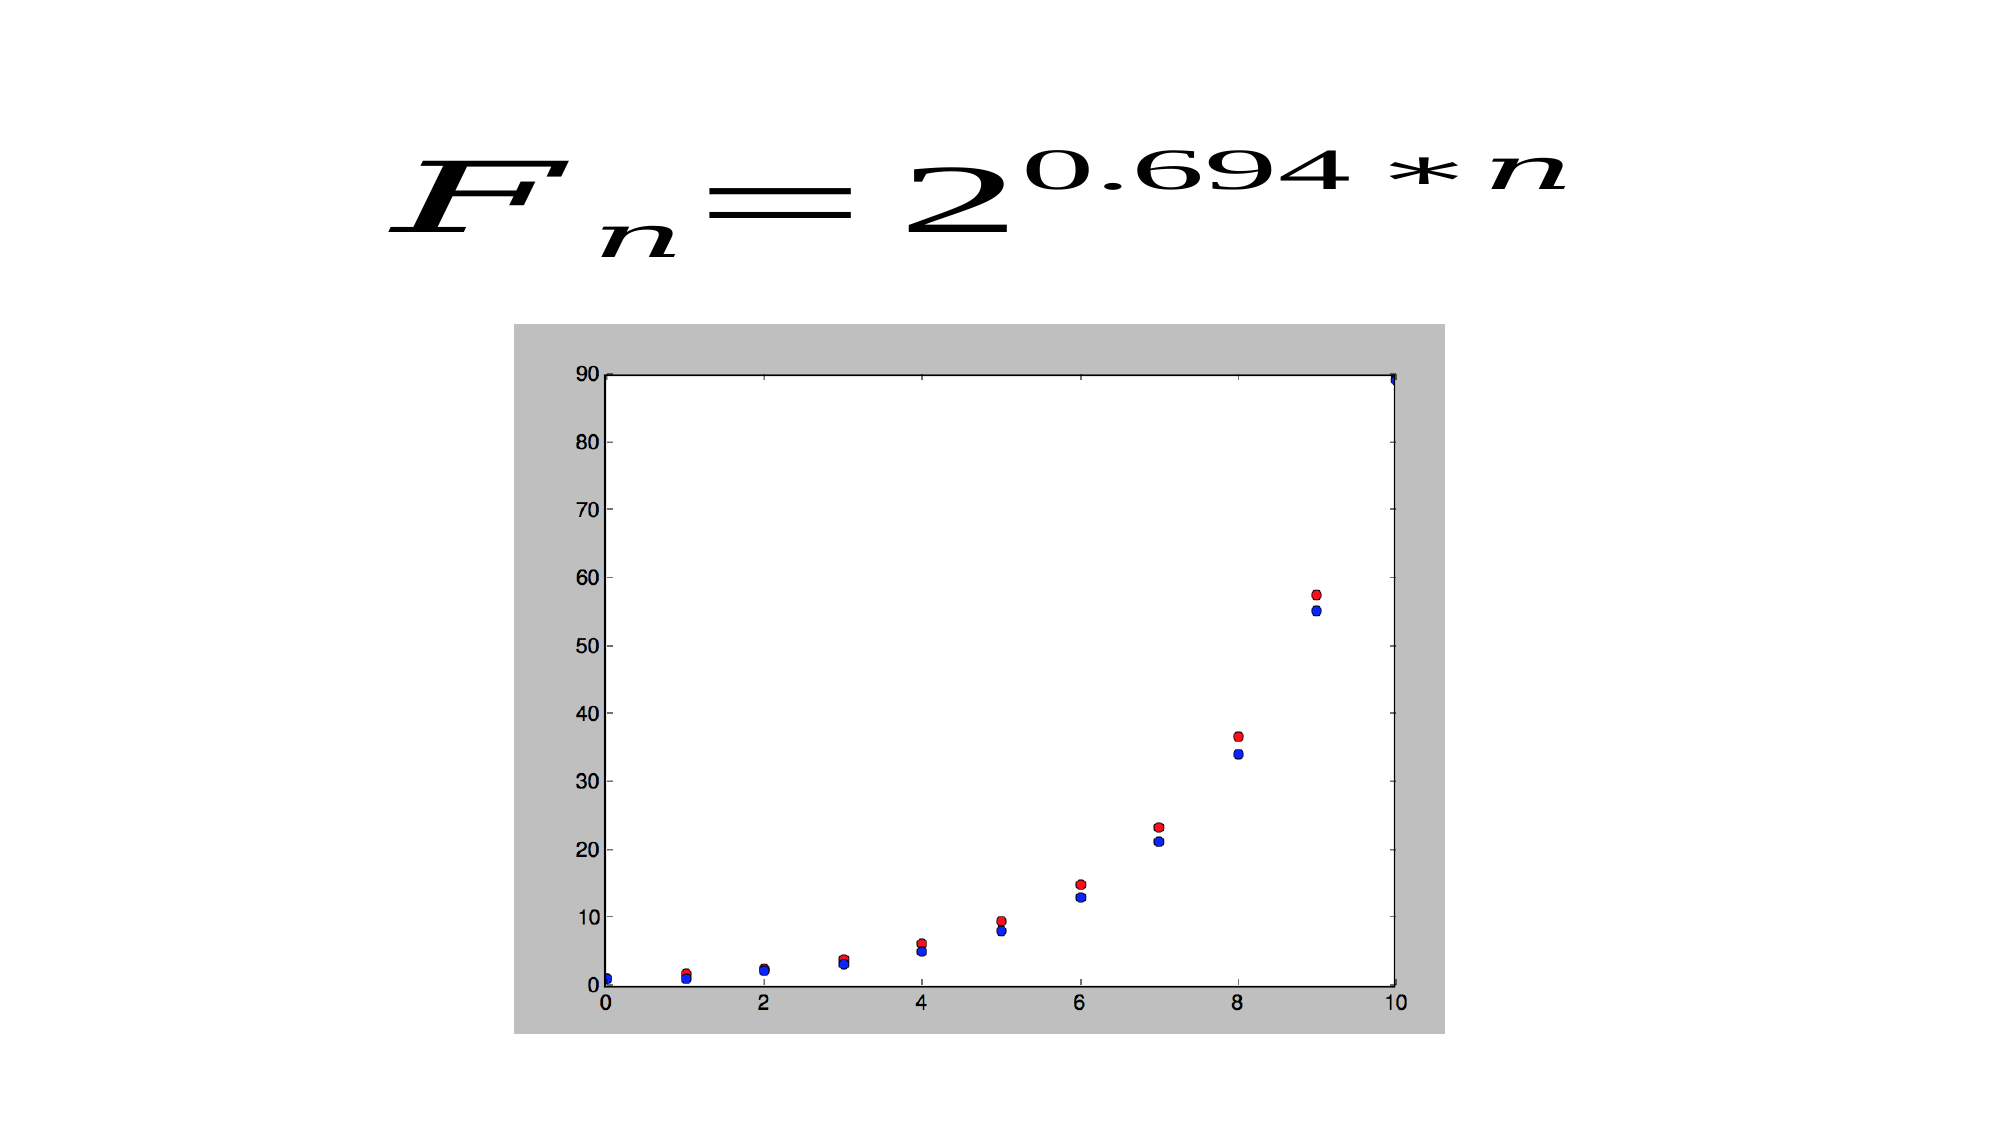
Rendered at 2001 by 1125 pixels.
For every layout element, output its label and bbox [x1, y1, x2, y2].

picture [514, 324, 1445, 1034]
